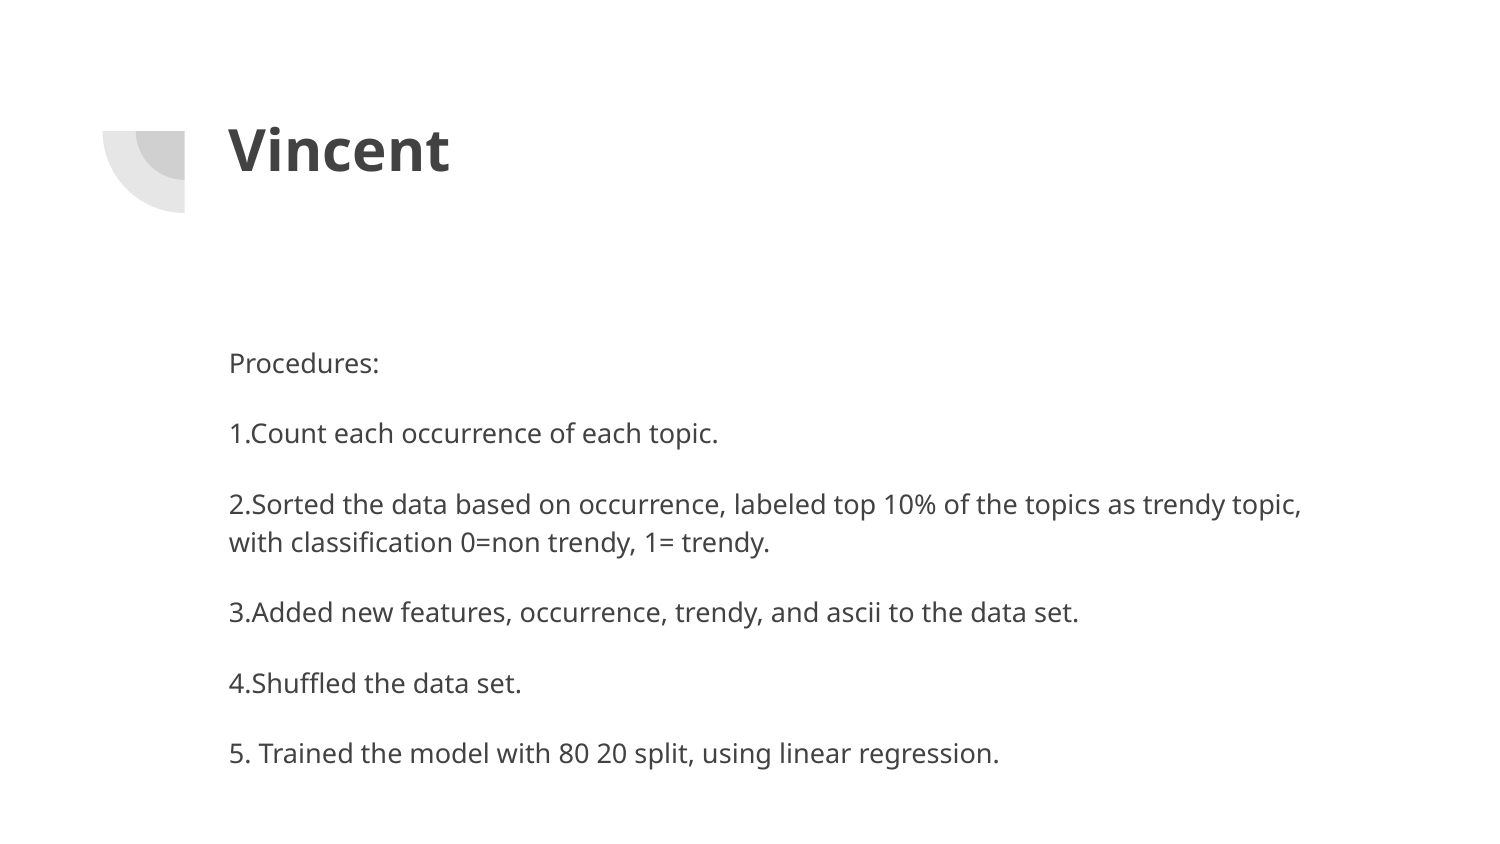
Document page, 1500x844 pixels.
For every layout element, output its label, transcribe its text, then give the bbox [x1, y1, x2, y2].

title Vincent [213, 98, 1368, 263]
list Procedures: 1.Count each occurrence of each topic. 2.Sorted the data based on occurrence, labeled top 10% of the topics as trendy topic, with classification 0=non trendy, 1= trendy. 3.Added new features, occurrence, trendy, and ascii to the data set. 4.Shuffled the data set. 5. Trained the model with 80 20 split, using linear regression. [213, 326, 1368, 744]
